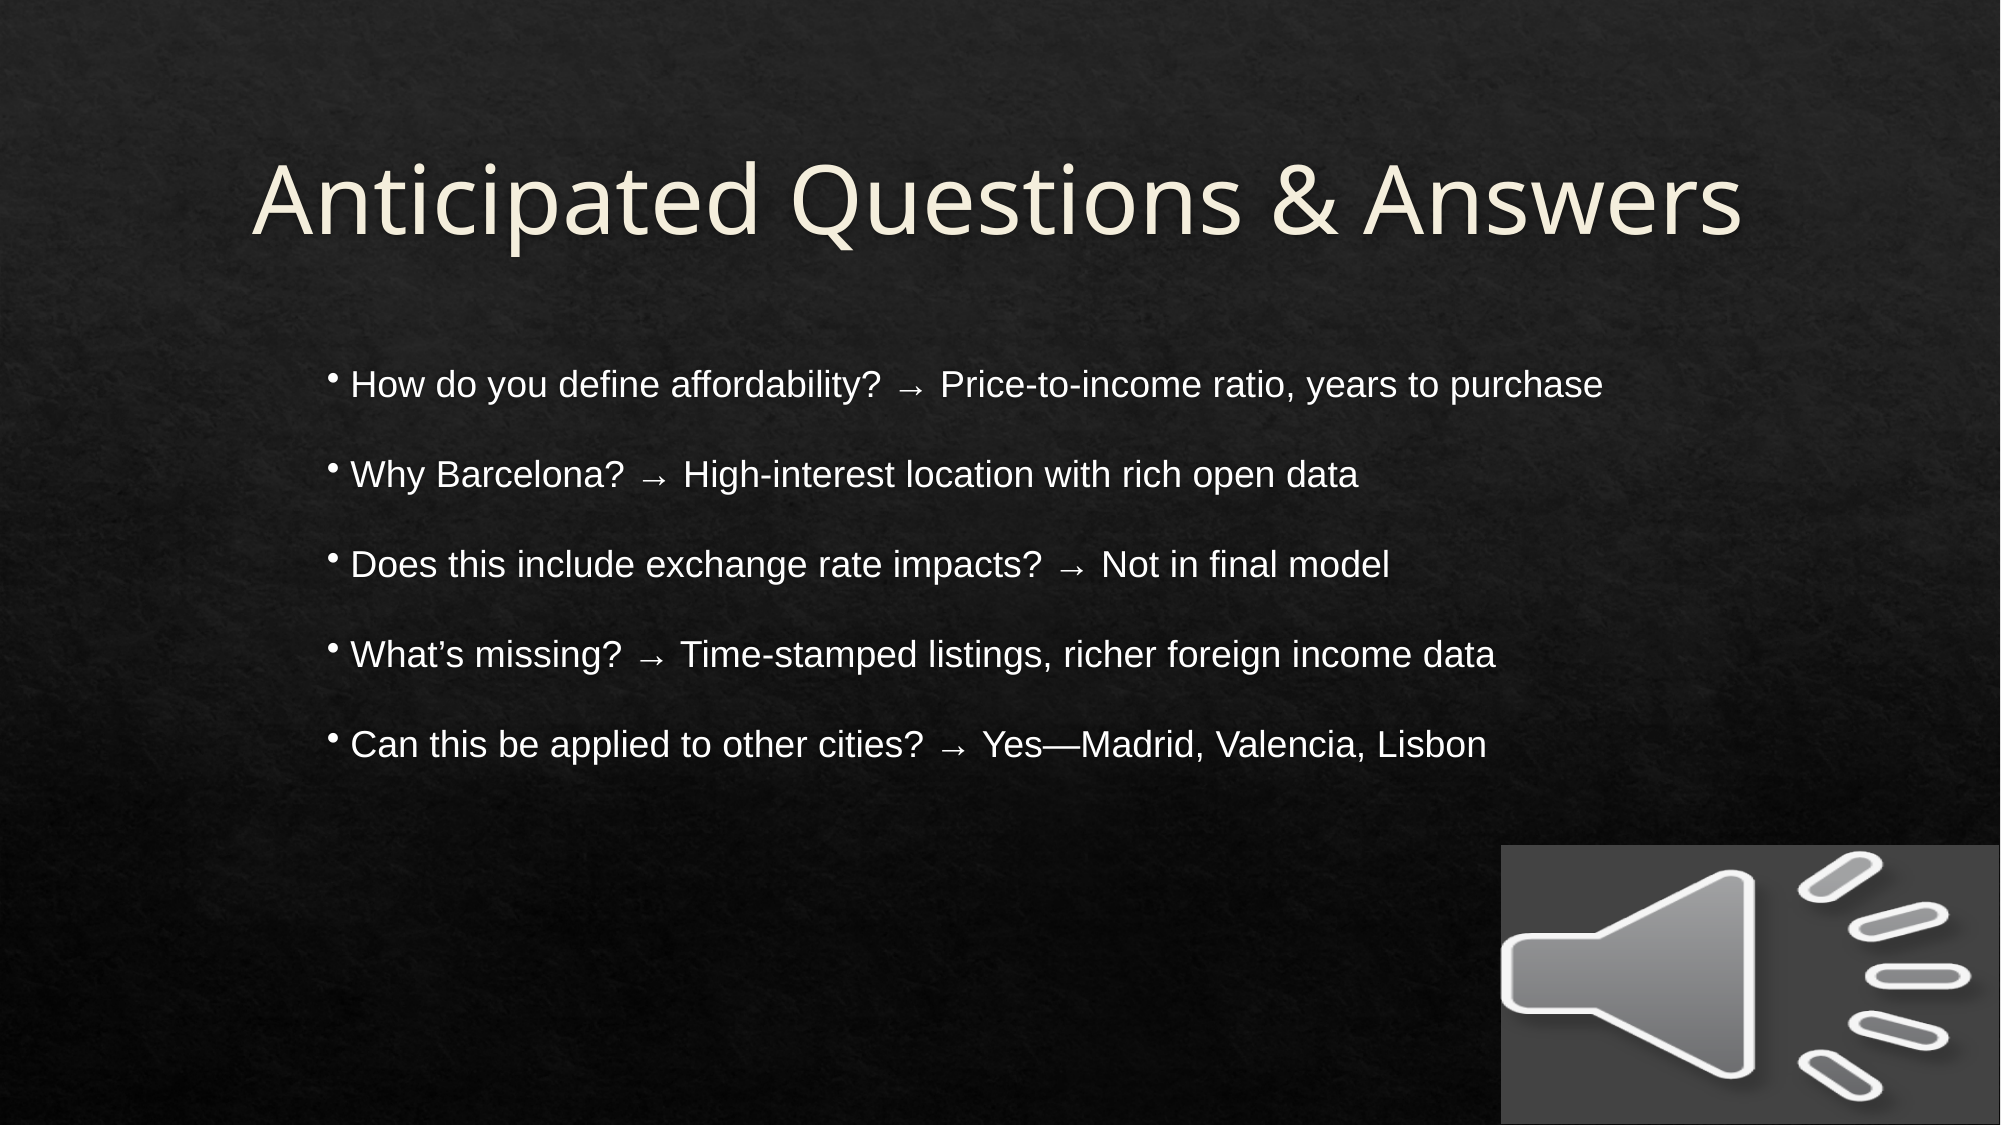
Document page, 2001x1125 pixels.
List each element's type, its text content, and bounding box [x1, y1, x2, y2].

list How do you define affordability? → Price-to-income ratio, years to purchase Why Barcelona? → High-interest location with rich open data Does this include exchange rate impacts? → Not in final model What’s missing? → Time-stamped listings, richer foreign income data Can this be applied to other cities? → Yes—Madrid, Valencia, Lisbon [311, 236, 1634, 889]
title Anticipated Questions & Answers [149, 99, 1849, 307]
picture [1499, 843, 2000, 1125]
